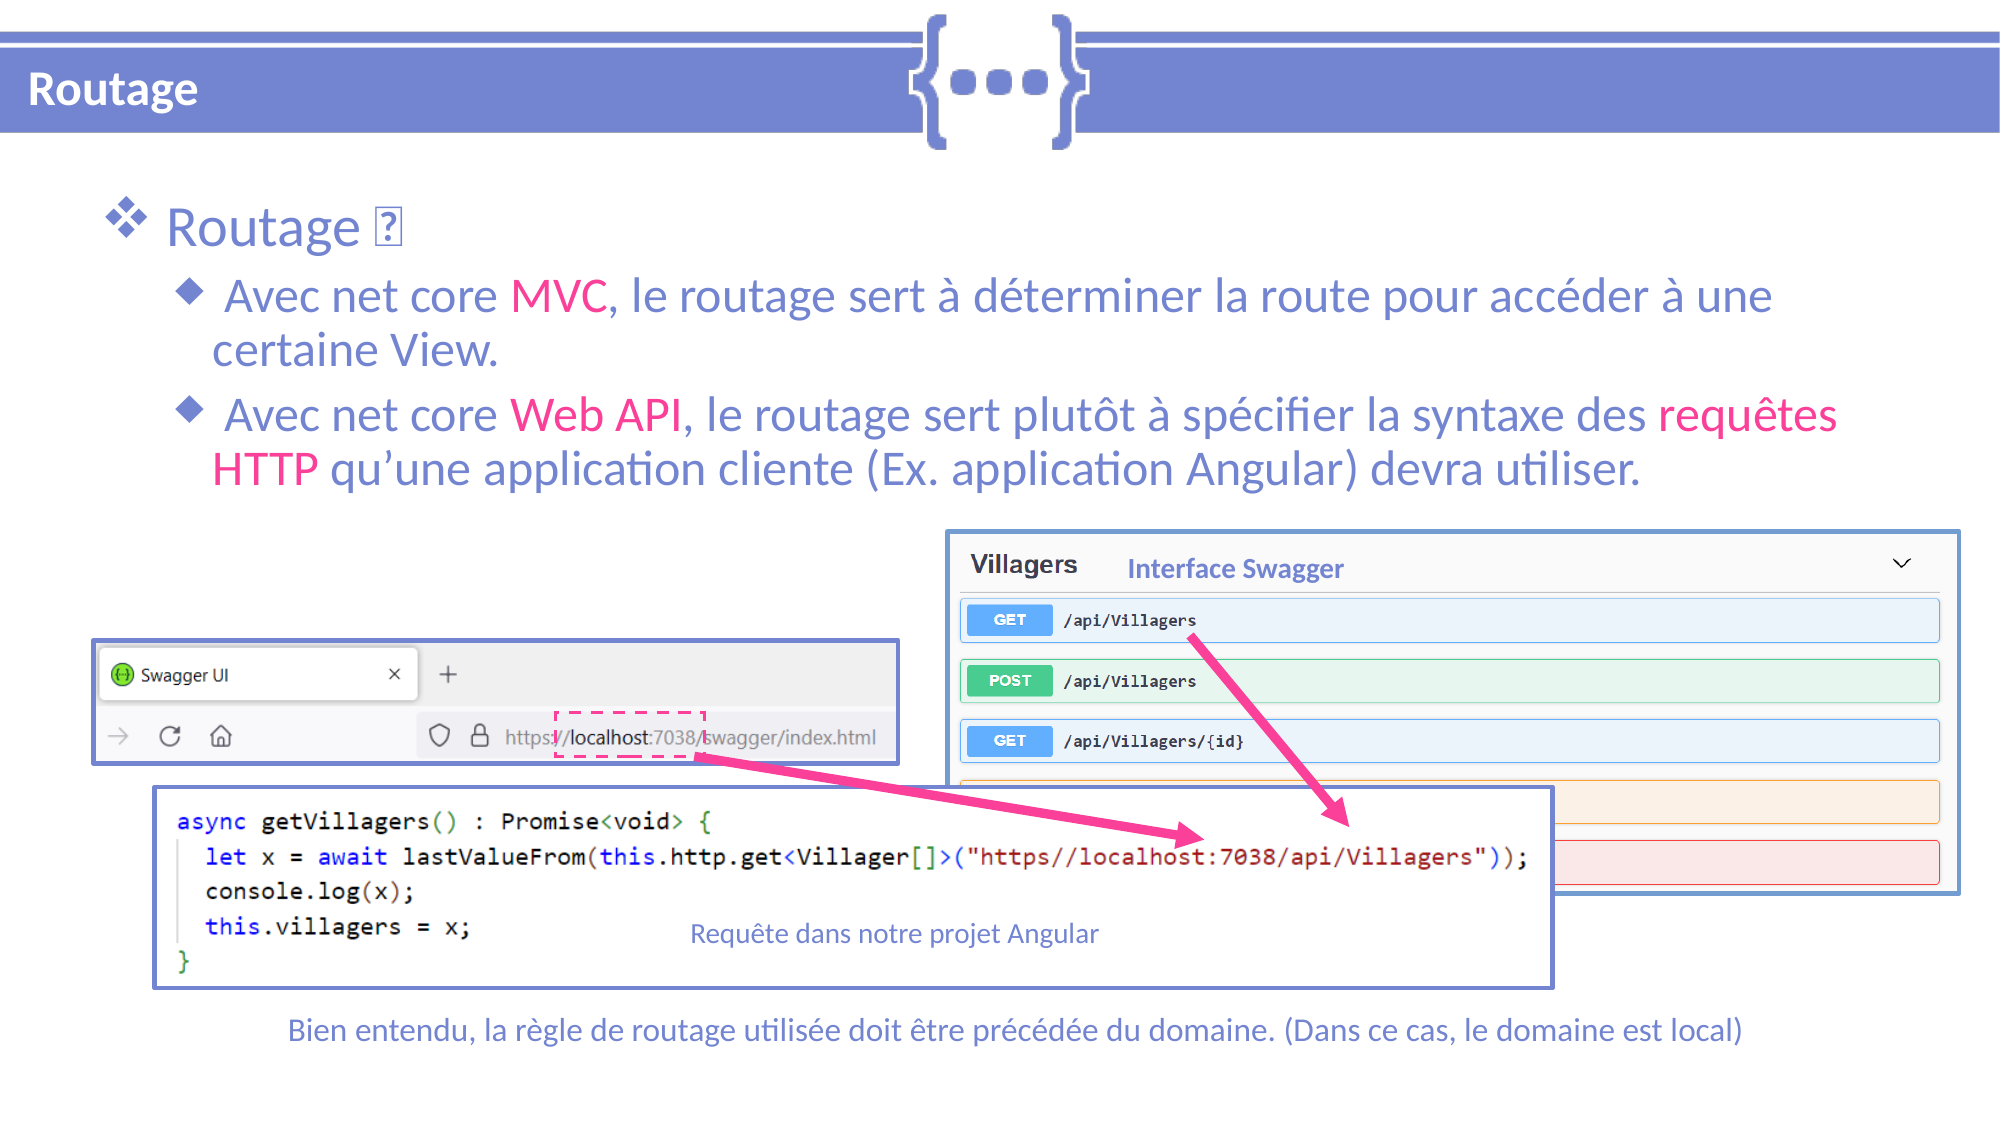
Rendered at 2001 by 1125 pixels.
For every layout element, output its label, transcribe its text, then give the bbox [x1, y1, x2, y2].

picture [95, 642, 896, 762]
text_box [1189, 635, 1350, 828]
picture [0, 4, 2000, 161]
text_box Bien entendu, la règle de routage utilisée doit être précédée du domaine. (Dans ce cas, le domaine est local) [273, 1001, 1914, 1056]
picture [156, 533, 1957, 986]
list Routage 🚗 Avec net core MVC, le routage sert à déterminer la route pour accéder à une certaine View. Avec net core Web API, le routage sert plutôt à spécifier la syntaxe des requêtes HTTP qu’une application cliente (Ex. application Angular) devra utiliser. [85, 188, 1910, 1014]
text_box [694, 756, 1205, 840]
title Routage [12, 58, 913, 120]
